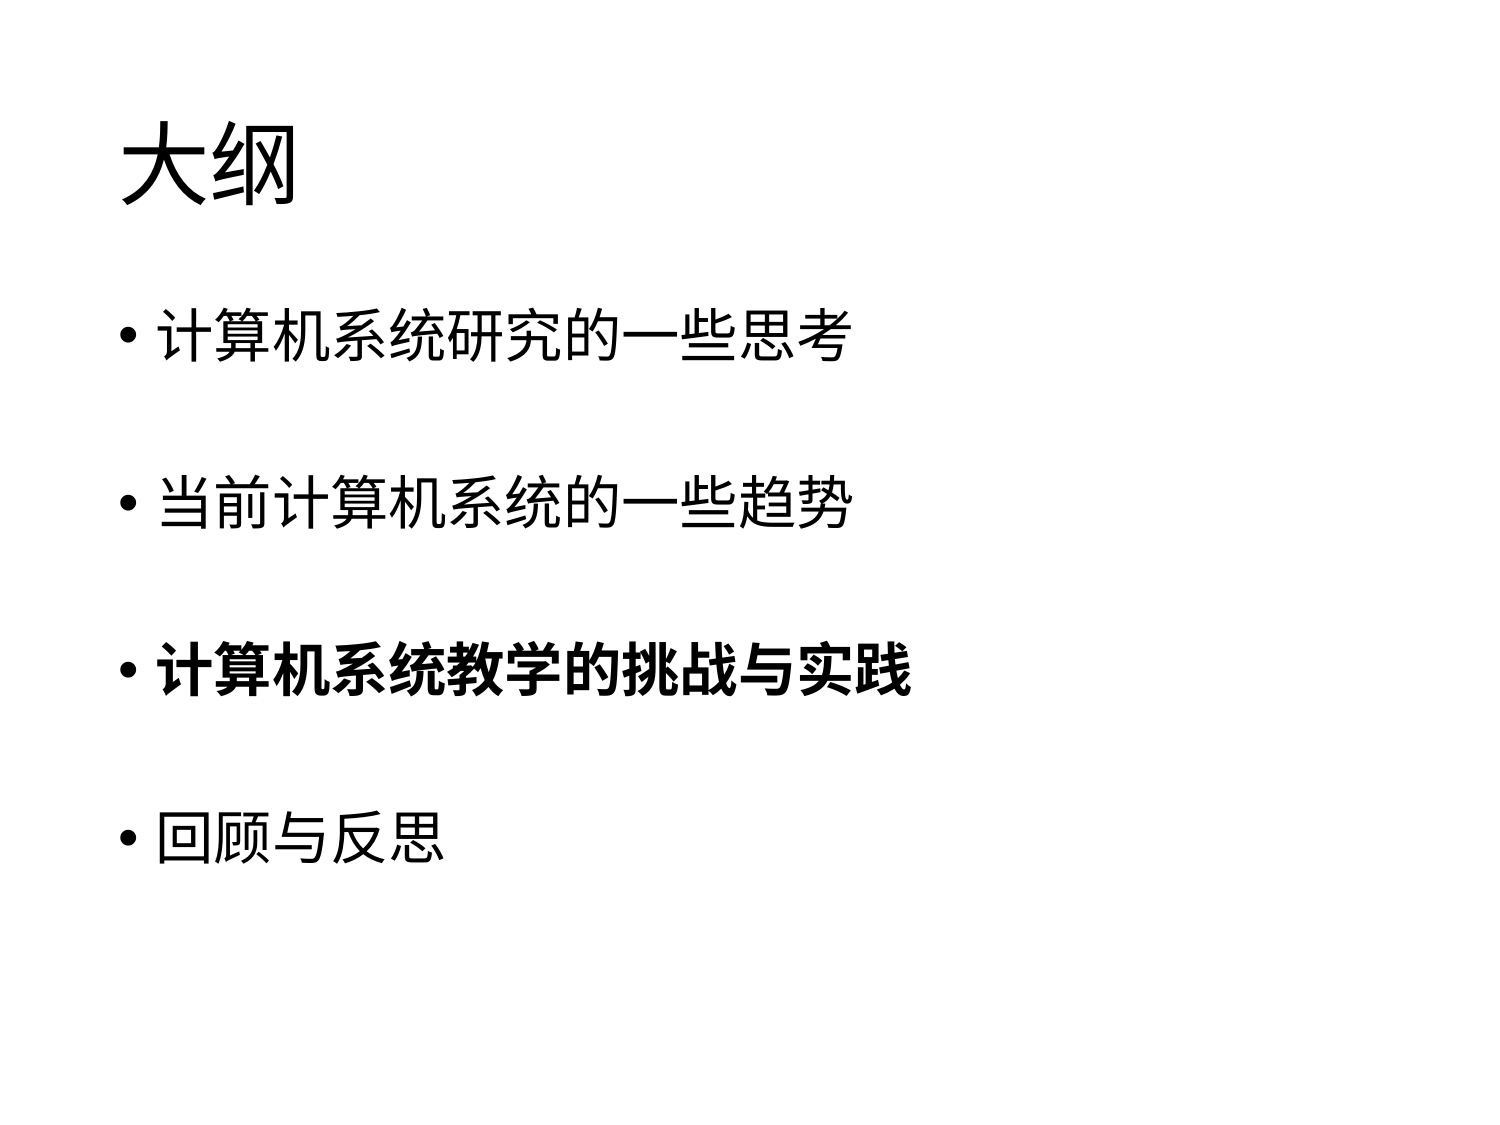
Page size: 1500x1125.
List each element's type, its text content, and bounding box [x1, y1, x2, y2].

title 大纲 [103, 59, 1397, 278]
list 计算机系统研究的一些思考 当前计算机系统的一些趋势 计算机系统教学的挑战与实践 回顾与反思 [103, 299, 1397, 1014]
